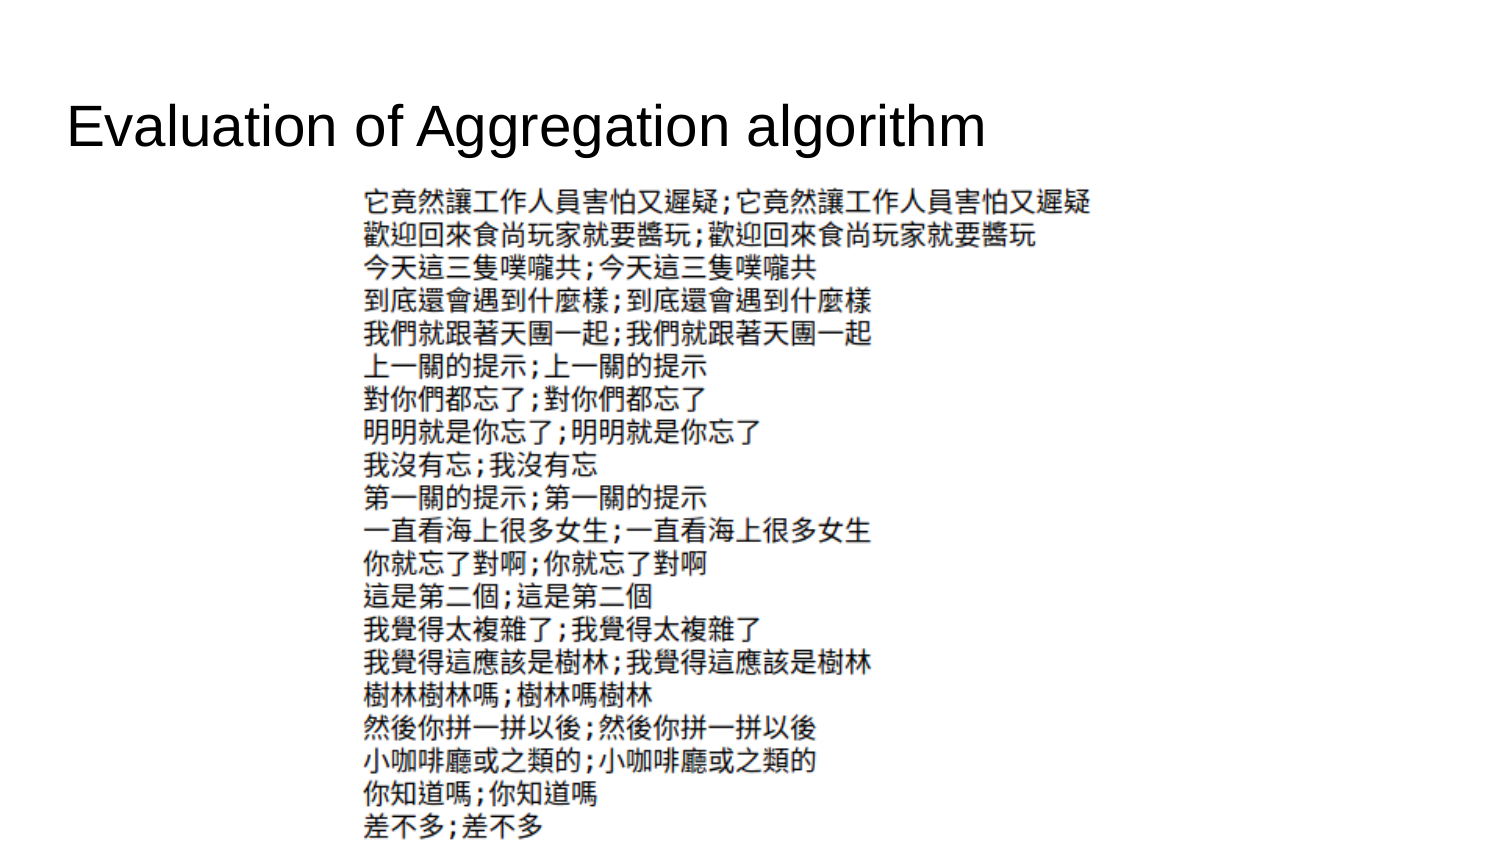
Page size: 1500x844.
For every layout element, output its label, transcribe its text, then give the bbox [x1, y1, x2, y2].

title Evaluation of Aggregation algorithm [51, 72, 1449, 167]
picture [363, 182, 1113, 844]
